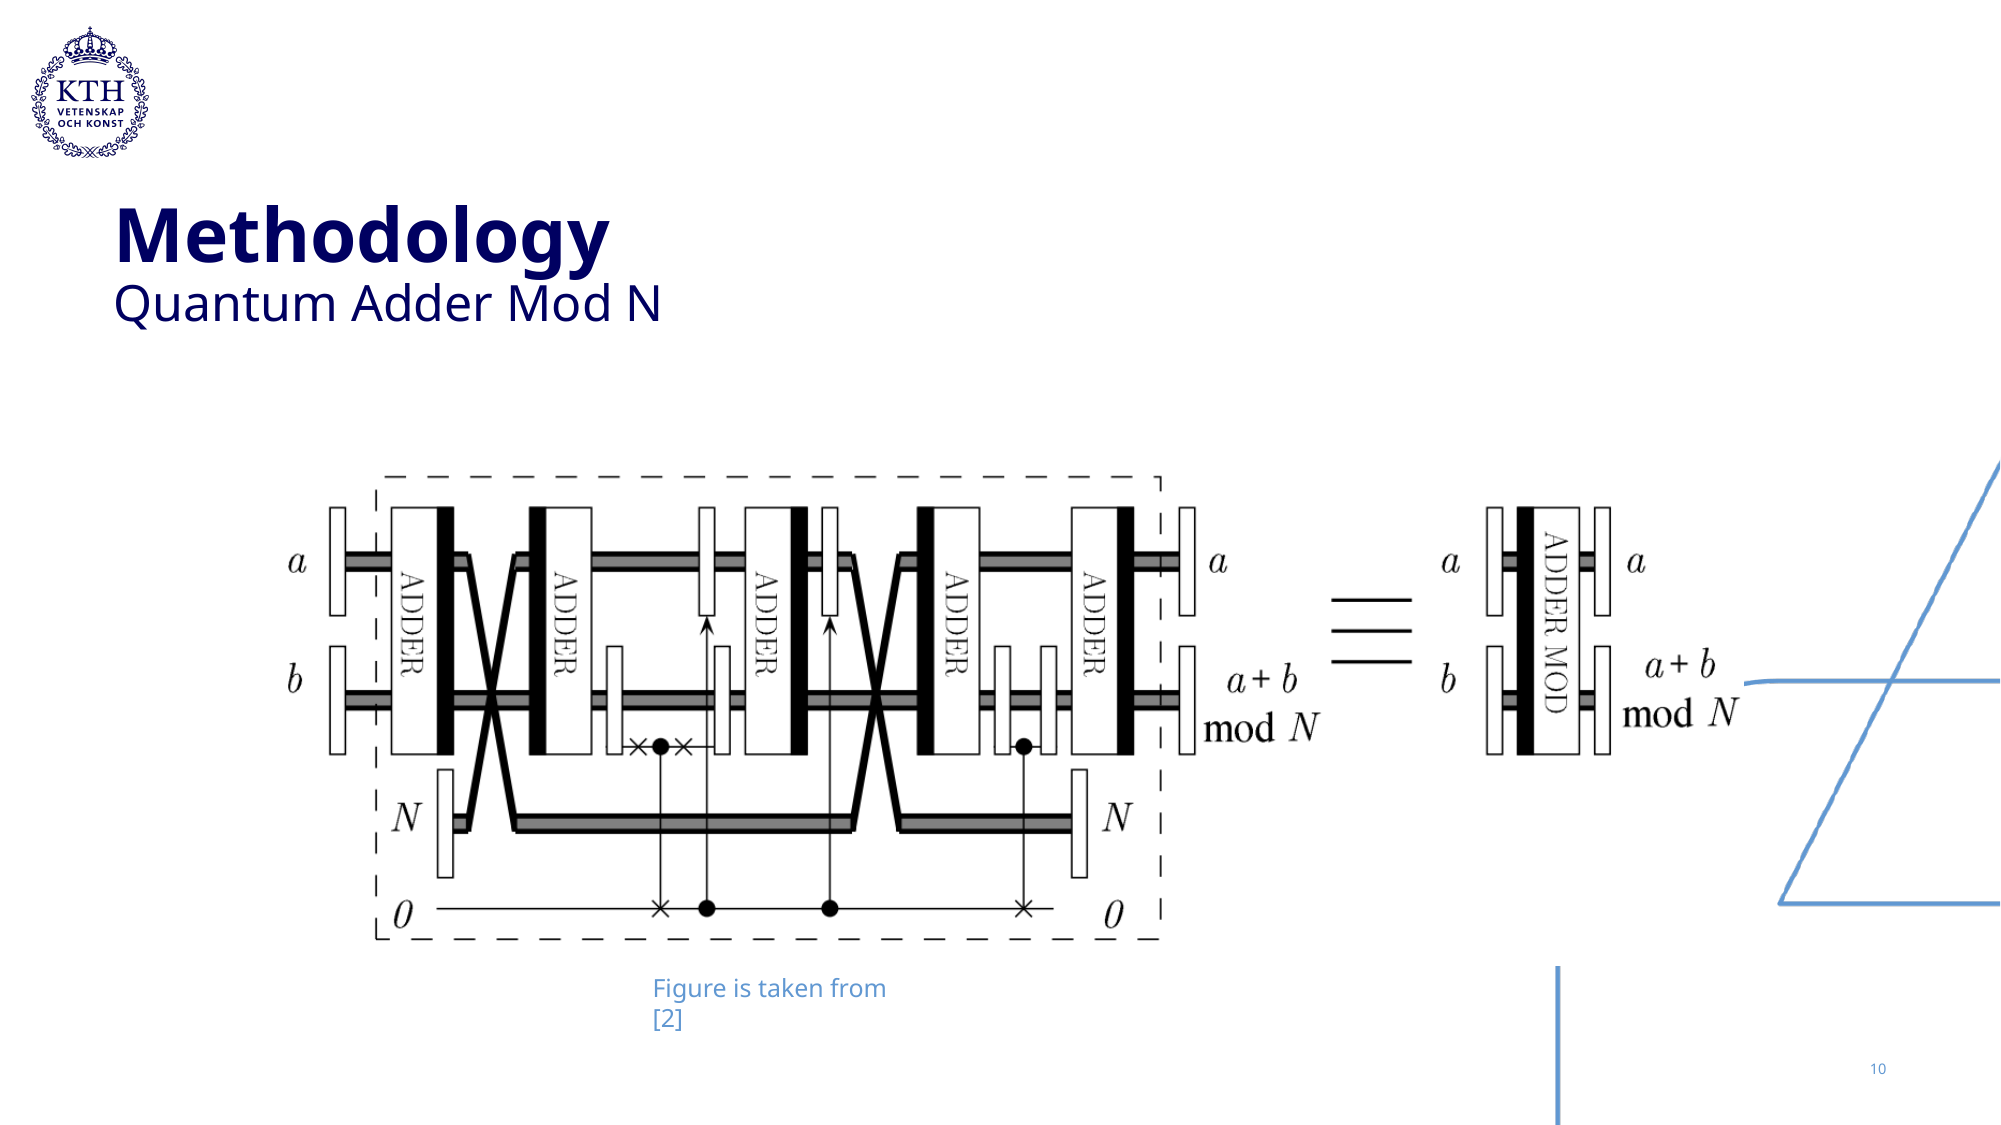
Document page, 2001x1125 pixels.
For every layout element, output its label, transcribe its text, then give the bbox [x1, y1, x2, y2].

title Methodology Quantum Adder Mod N [98, 179, 1902, 336]
picture [31, 26, 149, 158]
picture [1413, 314, 1999, 1125]
slide_number 10 [1451, 1061, 1902, 1078]
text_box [256, 385, 1744, 1011]
